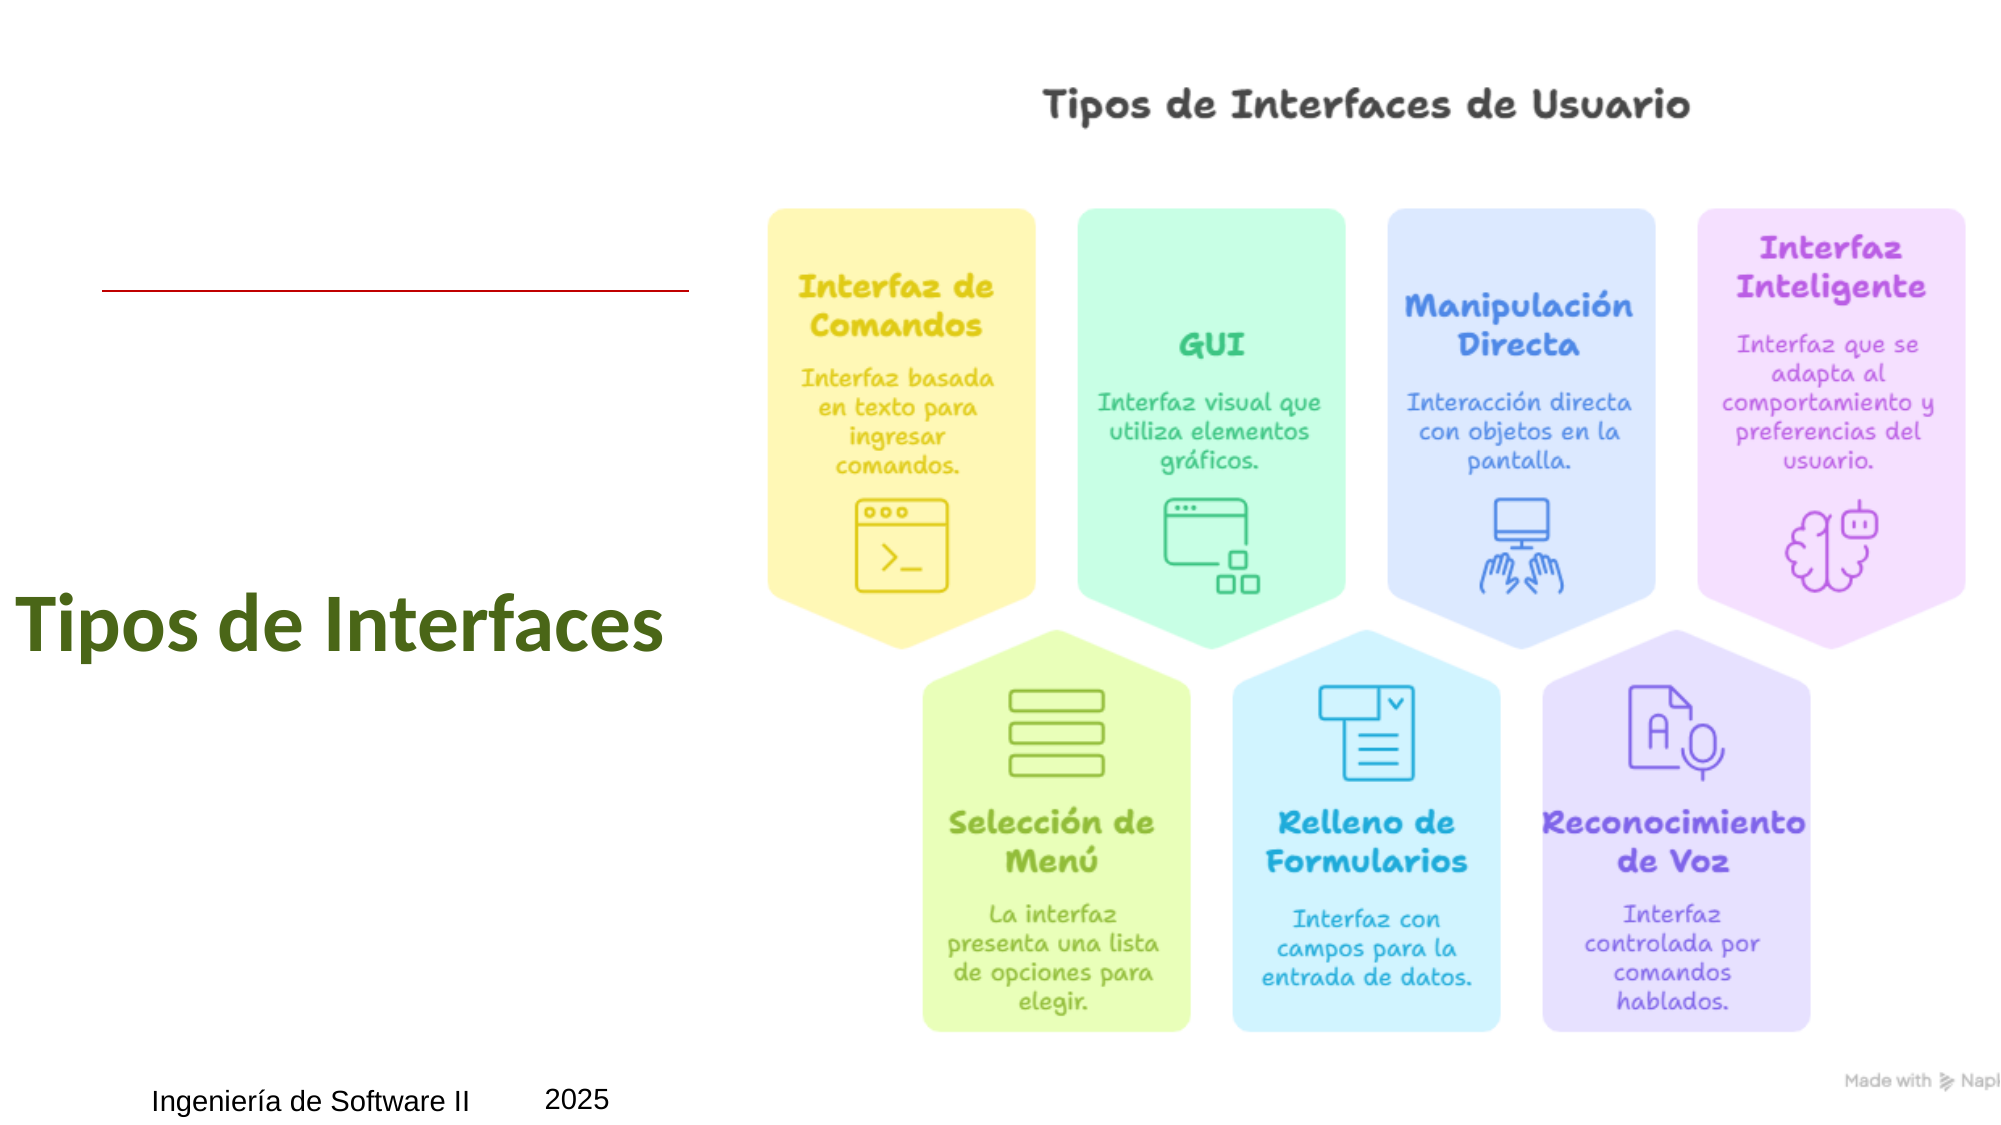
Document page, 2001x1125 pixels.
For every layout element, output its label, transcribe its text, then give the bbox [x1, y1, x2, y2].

picture [689, 0, 2000, 1114]
title Tipos de Interfaces [0, 490, 684, 676]
